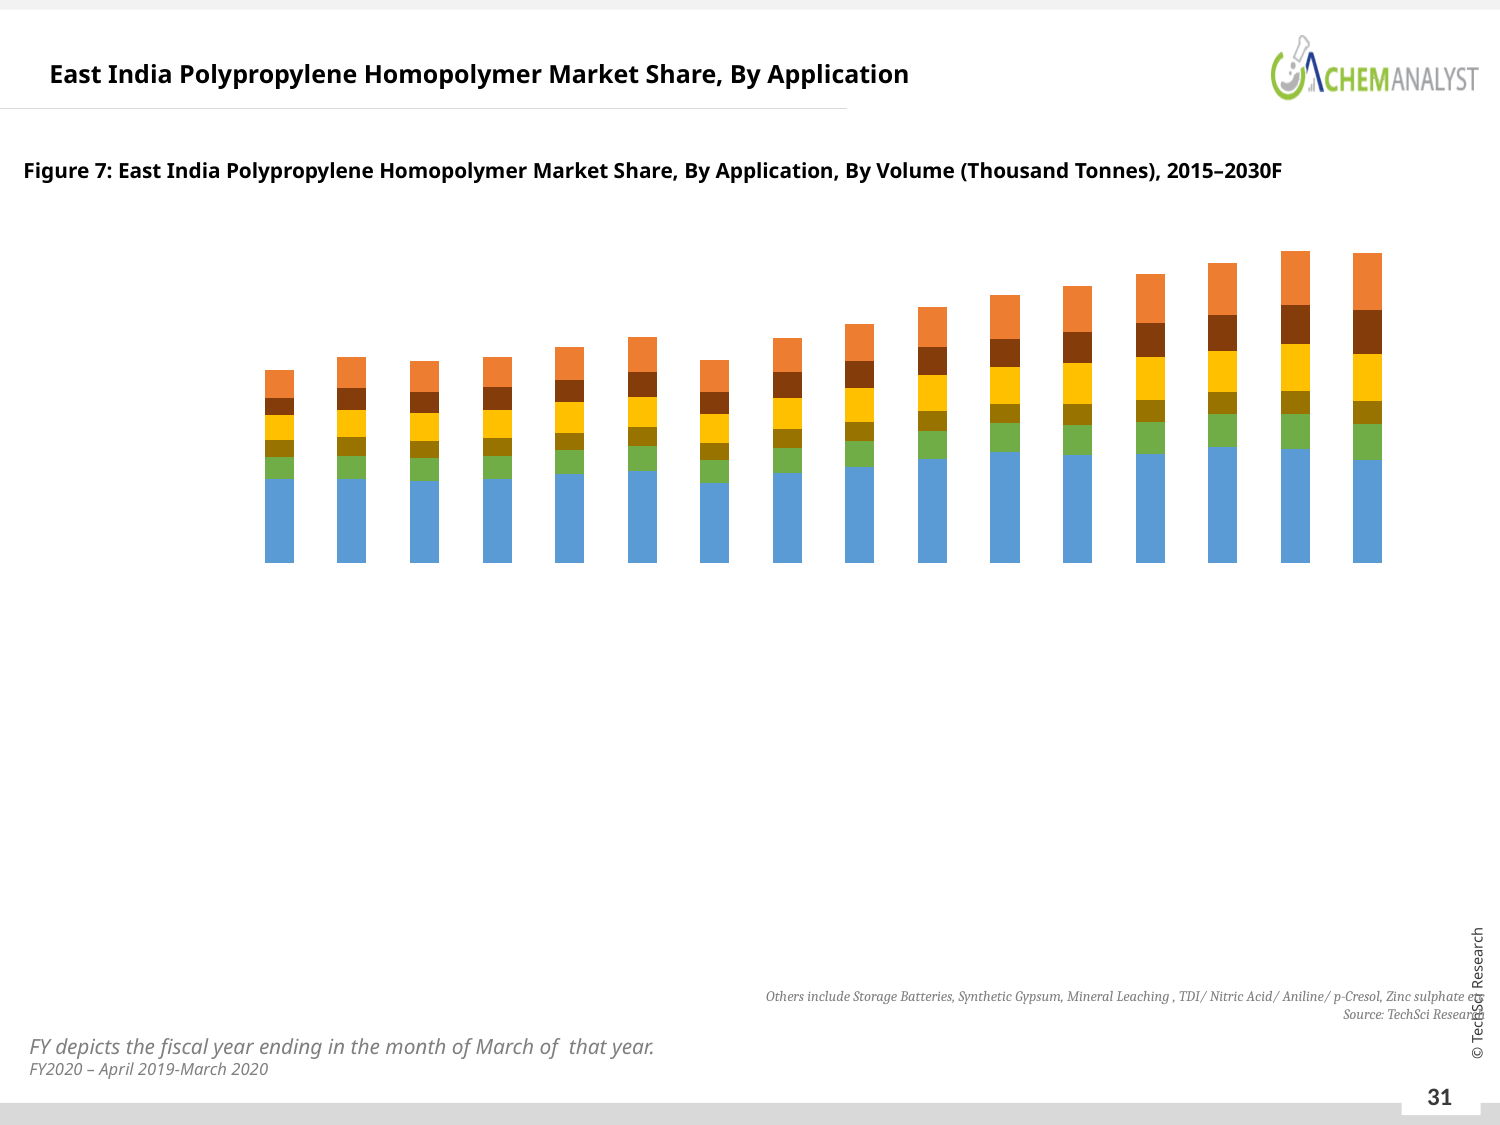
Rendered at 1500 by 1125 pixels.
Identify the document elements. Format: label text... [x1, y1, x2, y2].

chart [0, 225, 1476, 941]
text_box FY depicts the fiscal year ending in the month of March of that year. FY2020 – April 2019-March 2020 [14, 1026, 876, 1112]
text_box Others include Storage Batteries, Synthetic Gypsum, Mineral Leaching , TDI/ Nitric Acid/ Aniline/ p-Cresol, Zinc sulphate etc Source: TechSci Research [30, 979, 1500, 1030]
text_box East India Polypropylene Homopolymer Market Share, By Application [34, 45, 1250, 96]
picture [1271, 35, 1485, 116]
text_box Figure 7: East India Polypropylene Homopolymer Market Share, By Application, By Volume (Thousand Tonnes), 2015–2030F [8, 138, 1454, 191]
